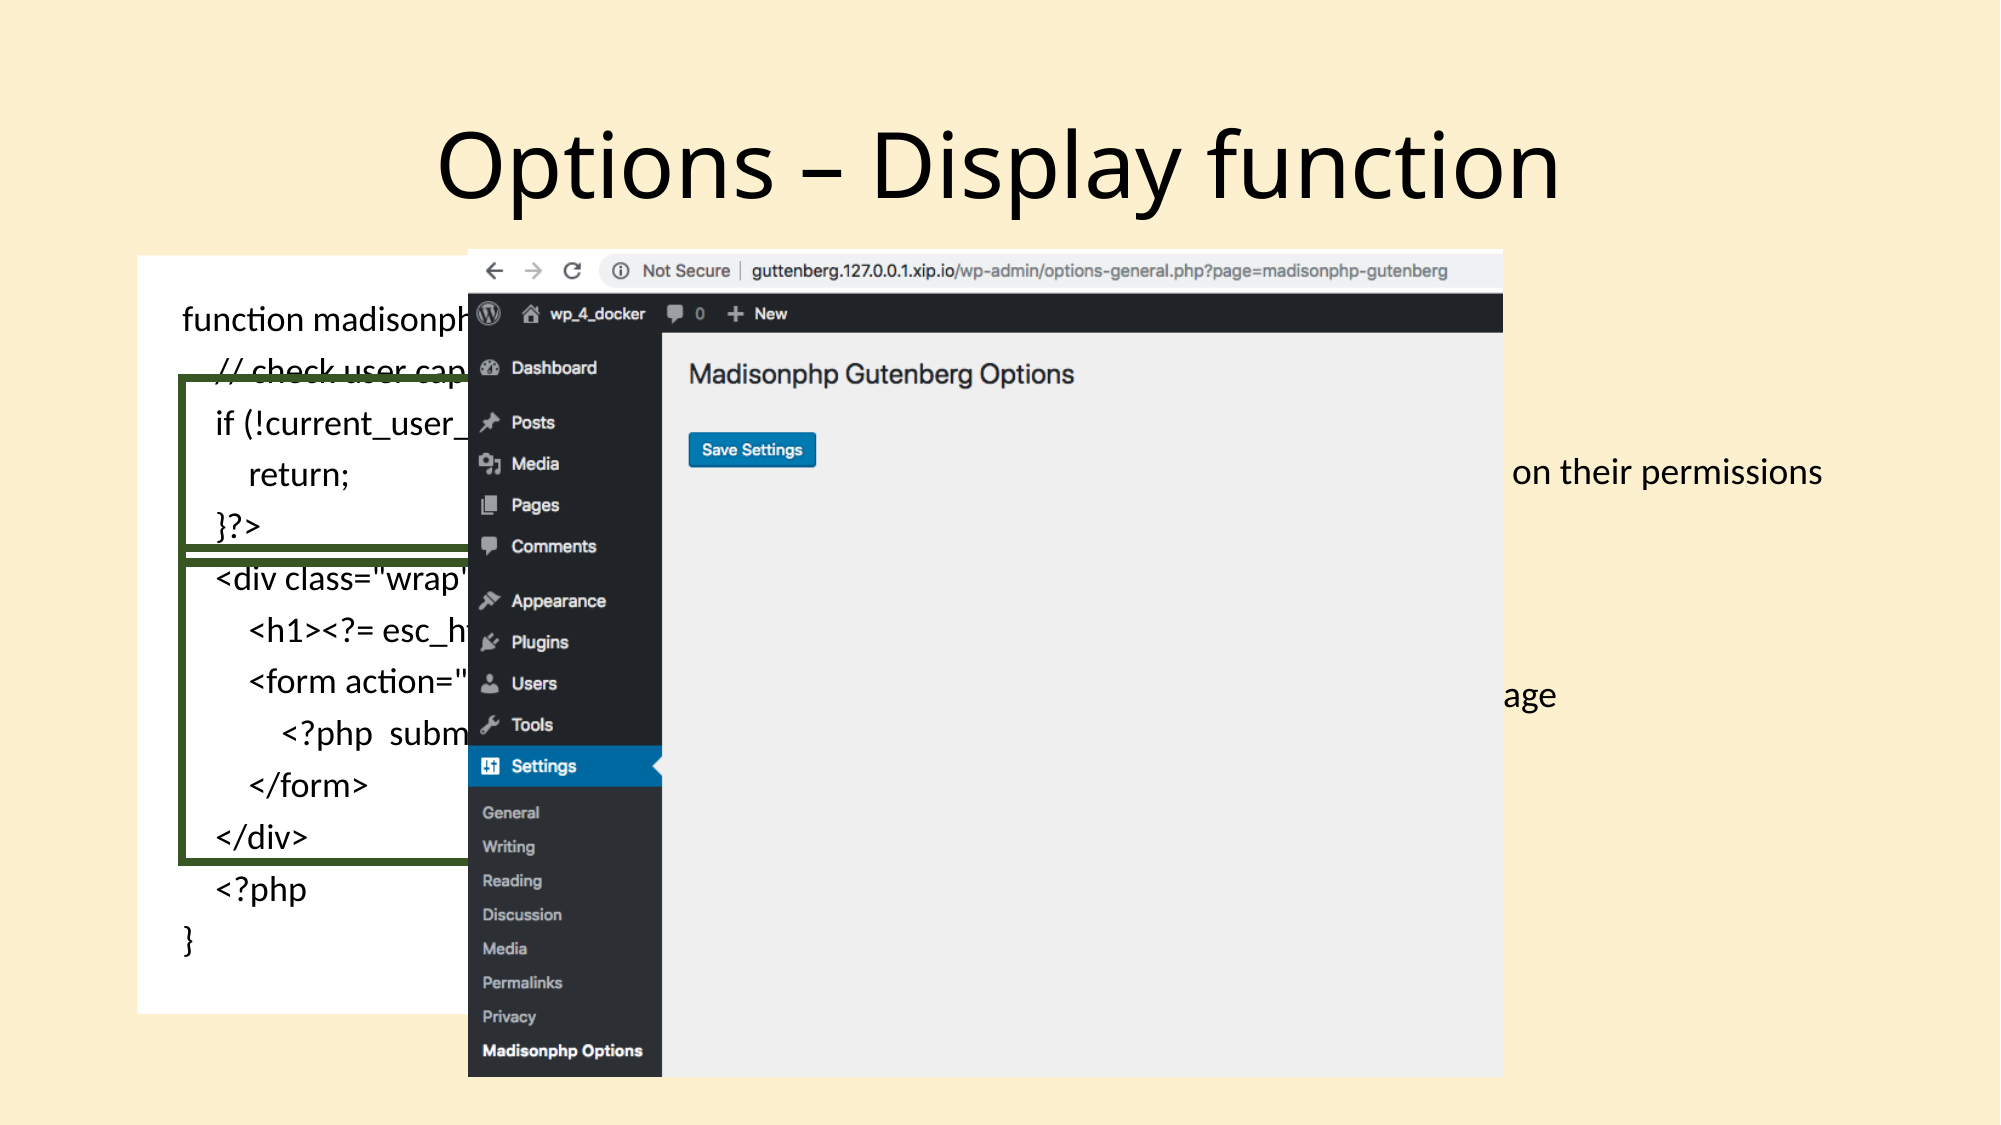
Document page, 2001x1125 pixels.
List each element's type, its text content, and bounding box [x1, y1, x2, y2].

text_box [181, 377, 468, 547]
picture [468, 249, 1503, 1077]
title Options – Display function [137, 59, 1863, 278]
text_box Security check on their permissions [1503, 439, 1839, 500]
list function madisonphp_gutenberg_options_page_html() { // check user capabilities if (!current_user_can('manage_options')) { return; }?> <div class="wrap"> <h1><?= esc_html(get_admin_page_title()); ?></h1> <form action="options.php" method="post"> <?php submit_button('Save Settings’); ?> </form> </div> <?php } [137, 255, 468, 1014]
text_box Disply of the page [1503, 663, 1573, 723]
text_box [181, 547, 468, 863]
